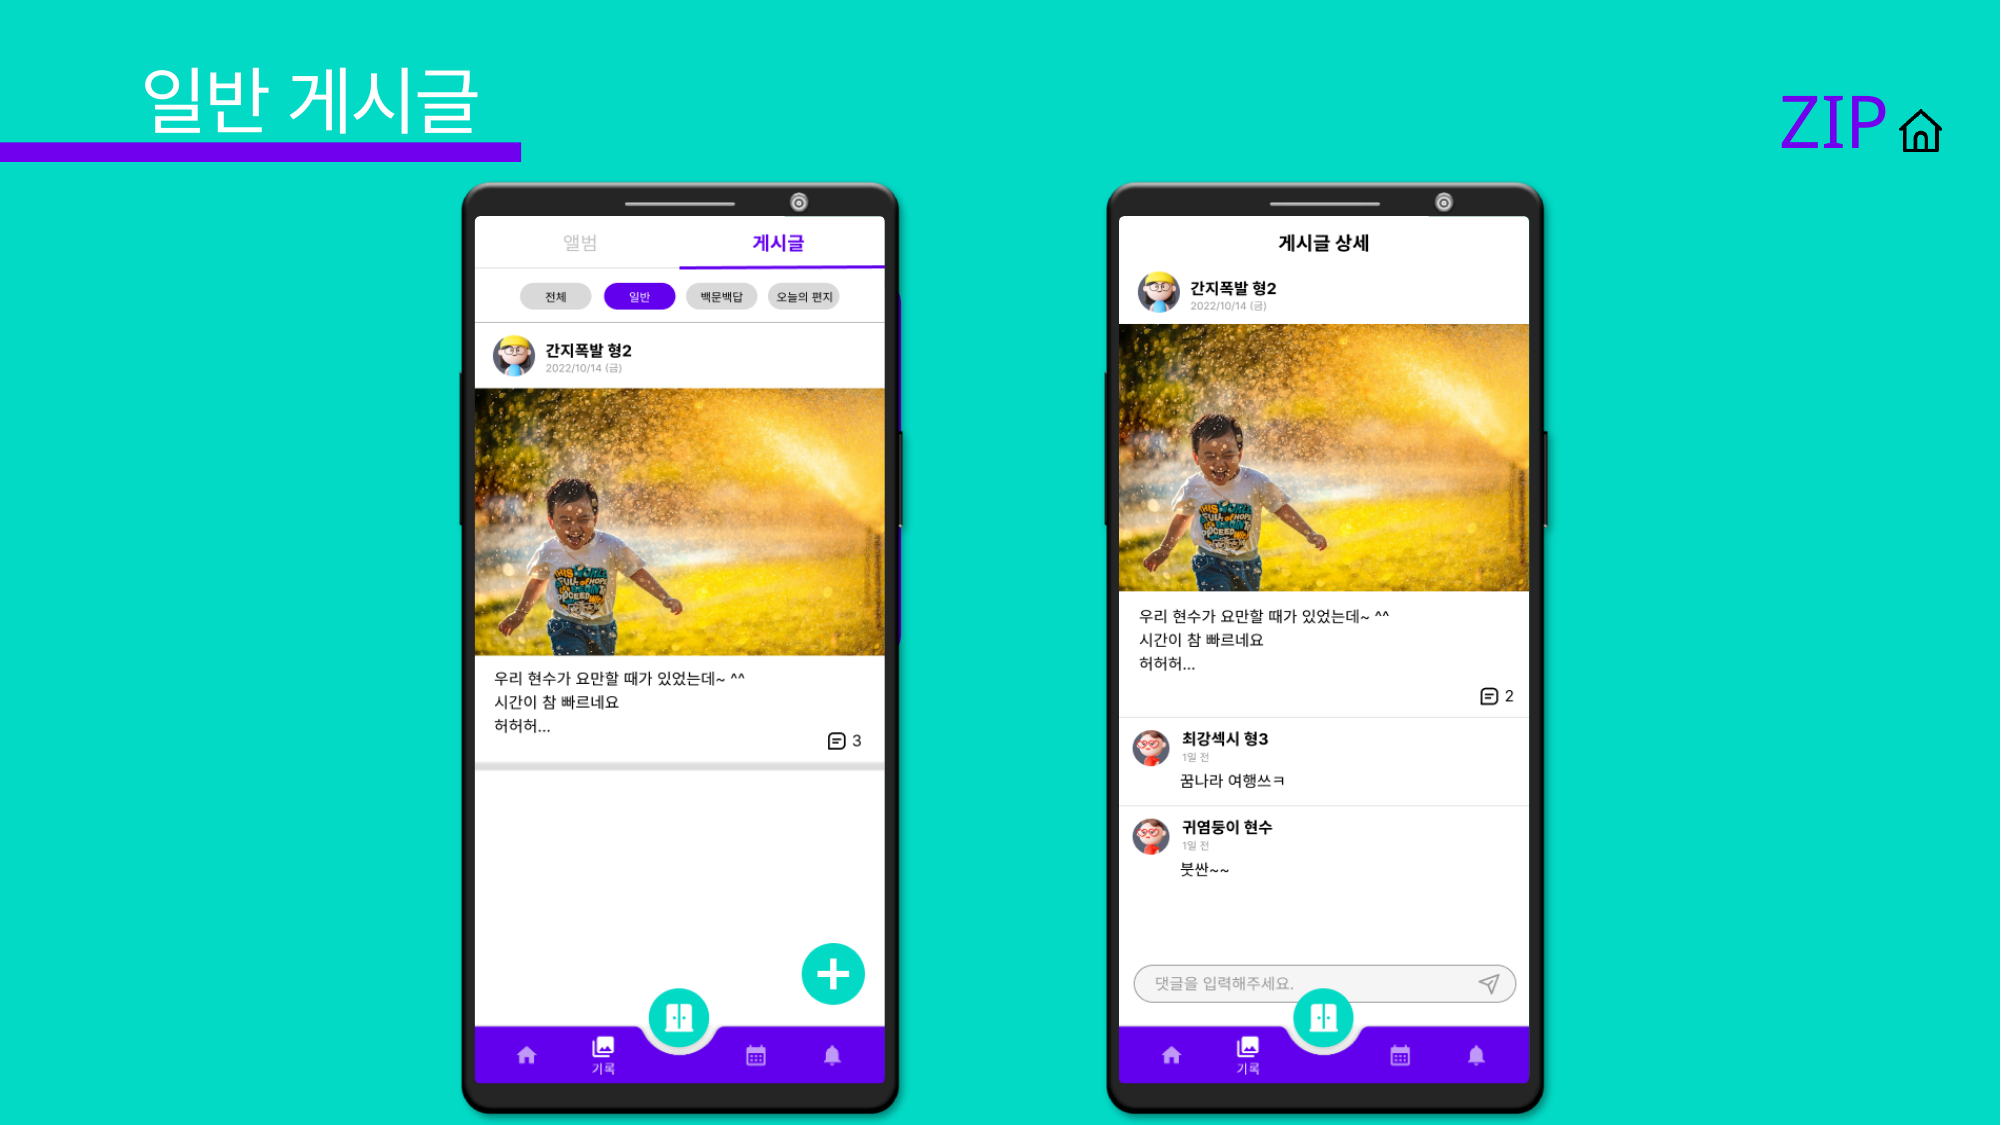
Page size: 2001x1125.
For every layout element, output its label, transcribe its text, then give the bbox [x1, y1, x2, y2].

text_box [315, 157, 1674, 1116]
text_box [0, 141, 522, 163]
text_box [1760, 68, 1942, 172]
text_box 일반 게시글 [100, 47, 522, 150]
